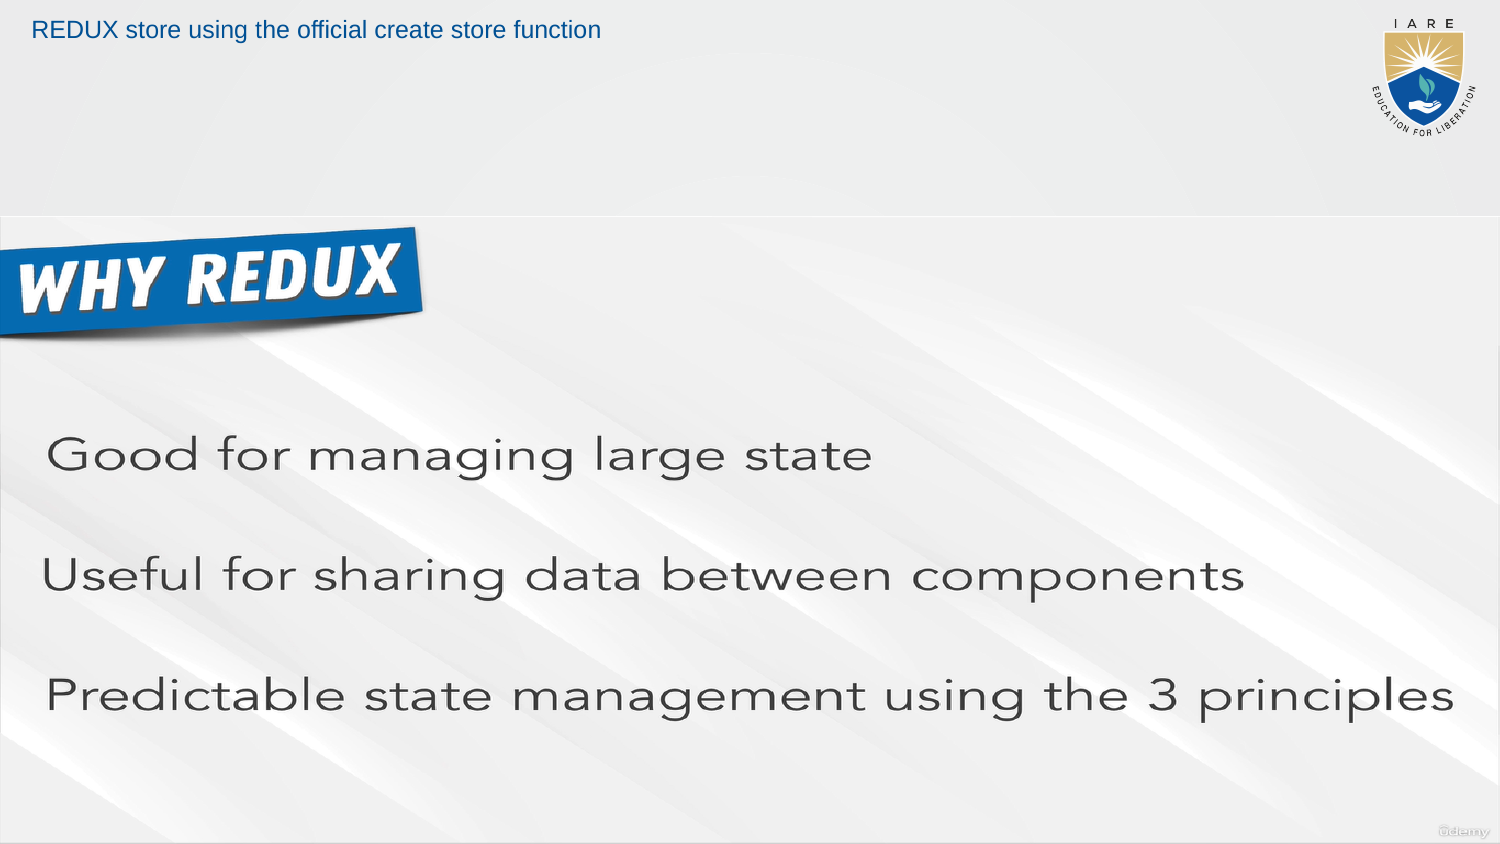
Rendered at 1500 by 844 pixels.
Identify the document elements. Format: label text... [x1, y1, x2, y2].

picture [0, 215, 1500, 844]
title REDUX store using the official create store function [31, 17, 1340, 52]
picture [1372, 19, 1490, 138]
